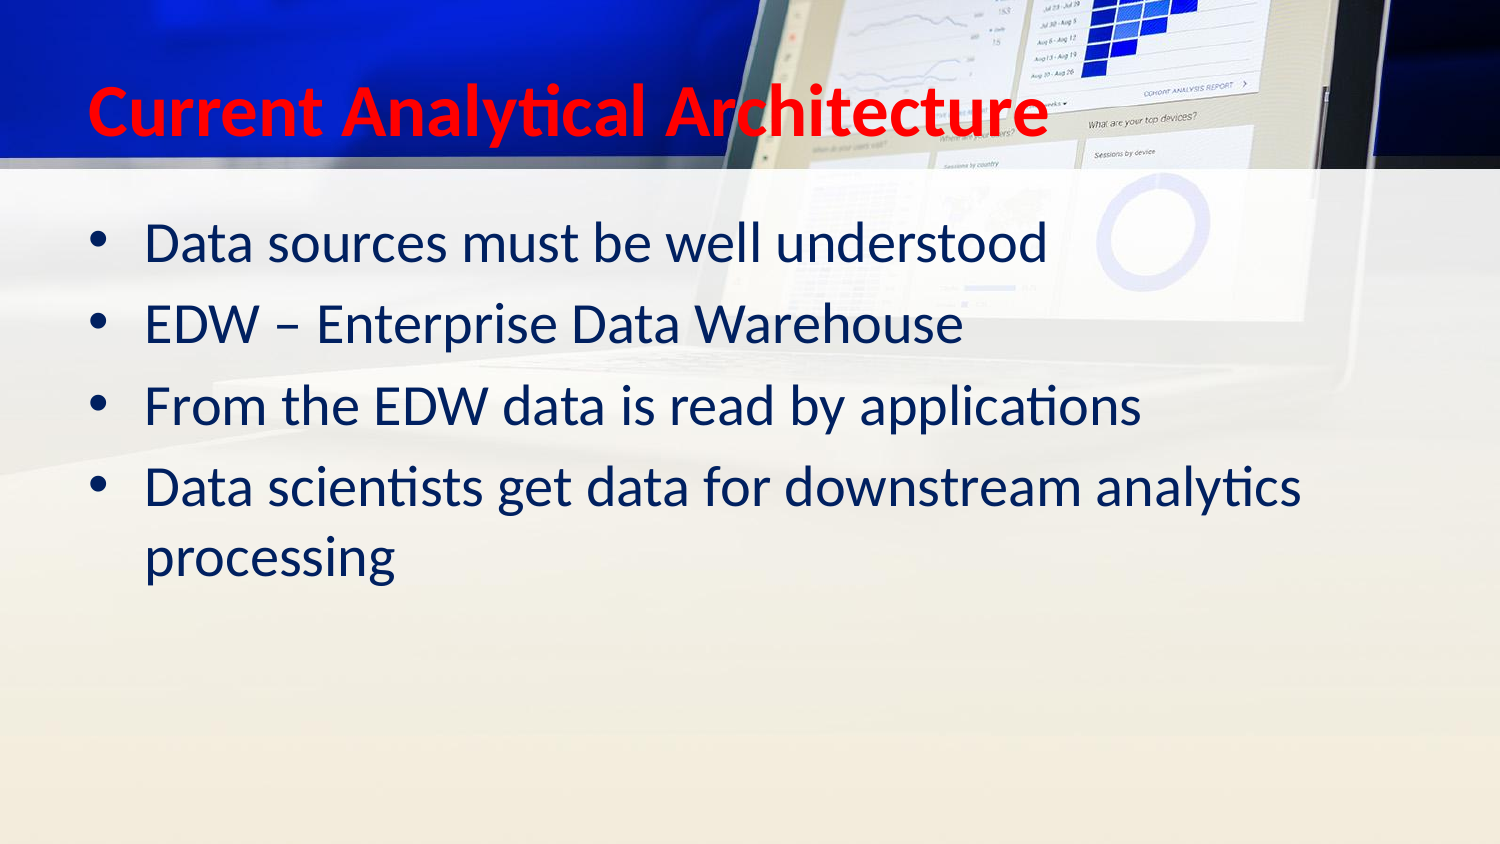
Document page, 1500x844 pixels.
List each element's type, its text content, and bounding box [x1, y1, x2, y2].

title Current Analytical Architecture [73, 44, 1427, 170]
list Data sources must be well understood EDW – Enterprise Data Warehouse From the EDW data is read by applications Data scientists get data for downstream analytics processing [73, 196, 1427, 798]
picture [0, 0, 1500, 844]
